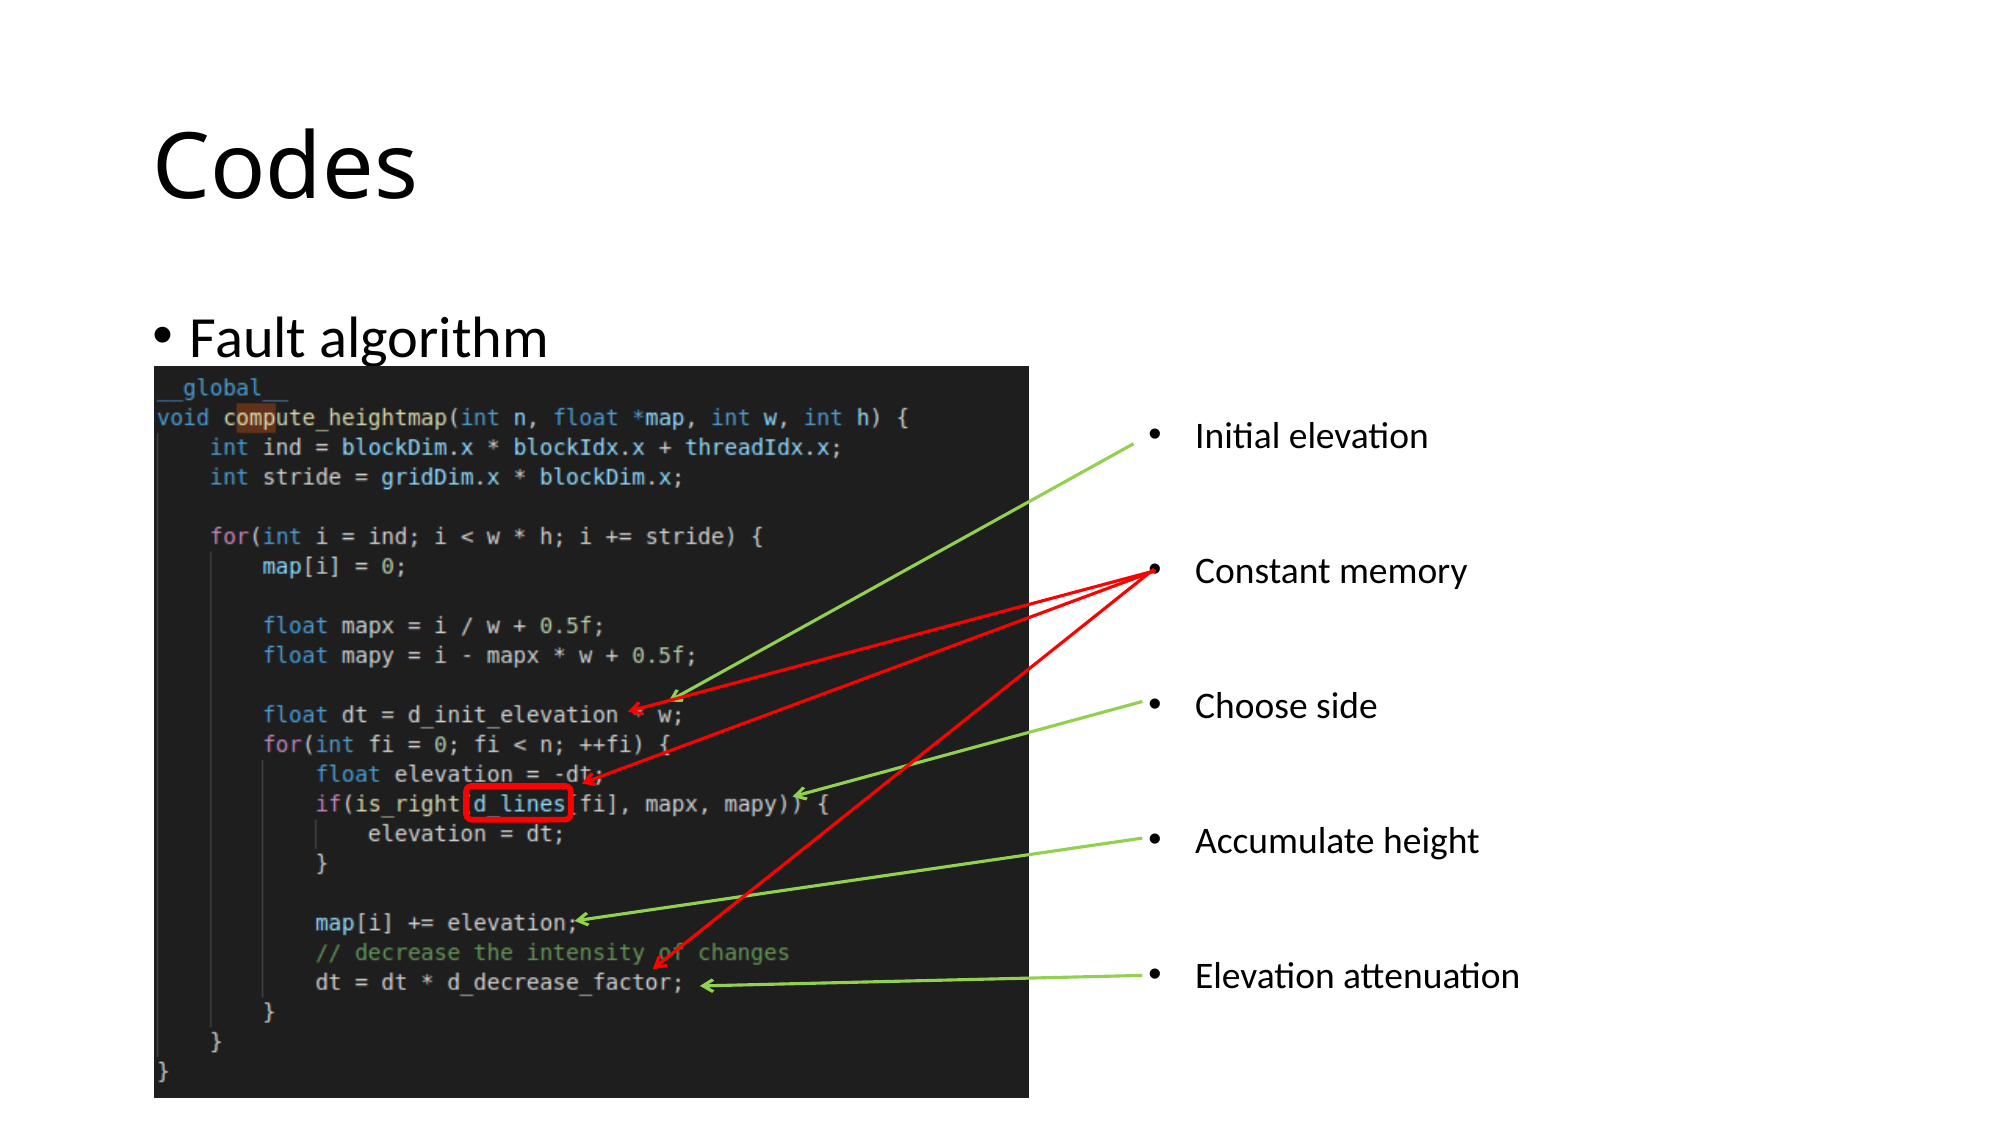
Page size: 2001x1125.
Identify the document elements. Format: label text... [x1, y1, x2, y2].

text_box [668, 443, 1134, 569]
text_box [581, 570, 652, 784]
text_box Initial elevation Constant memory Choose side Accumulate height Elevation attenuation [1133, 403, 1922, 1004]
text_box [652, 712, 1154, 970]
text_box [574, 838, 652, 921]
title Codes [137, 59, 1863, 278]
picture [154, 366, 1029, 1098]
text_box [627, 570, 1156, 712]
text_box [699, 975, 1143, 986]
list Fault algorithm [137, 299, 1863, 1014]
